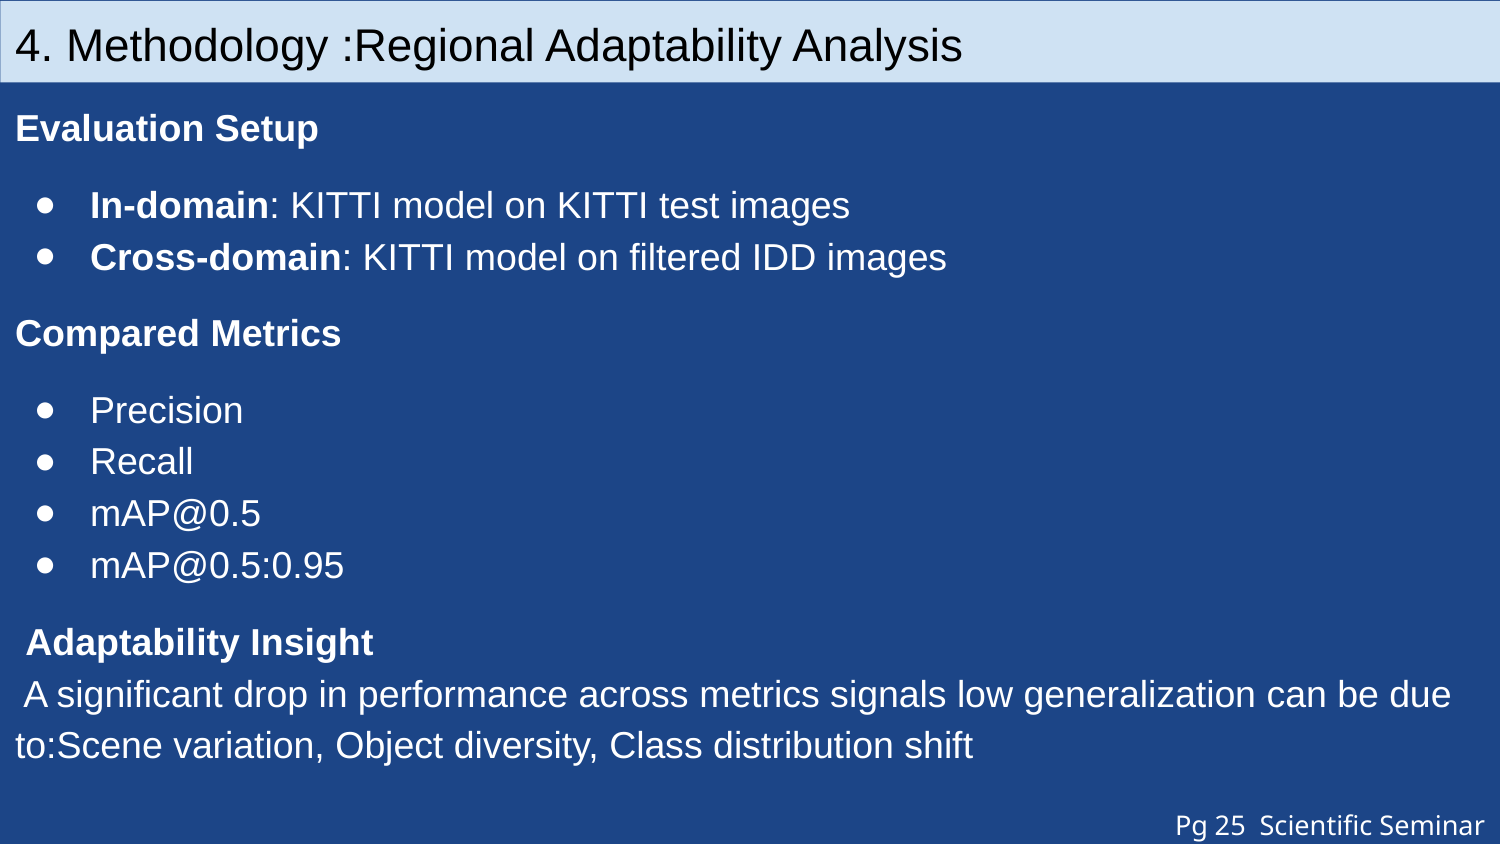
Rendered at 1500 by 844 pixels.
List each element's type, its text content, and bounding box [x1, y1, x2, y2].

text_box Pg 25 Scientific Seminar [0, 793, 1500, 844]
text_box Evaluation Setup In-domain: KITTI model on KITTI test images Cross-domain: KITTI model on filtered IDD images Compared Metrics Precision Recall mAP@0.5 mAP@0.5:0.95 Adaptability Insight A significant drop in performance across metrics signals low generalization can be due to:Scene variation, Object diversity, Class distribution shift [0, 82, 1500, 782]
text_box 4. Methodology :Regional Adaptability Analysis [0, 0, 1500, 82]
